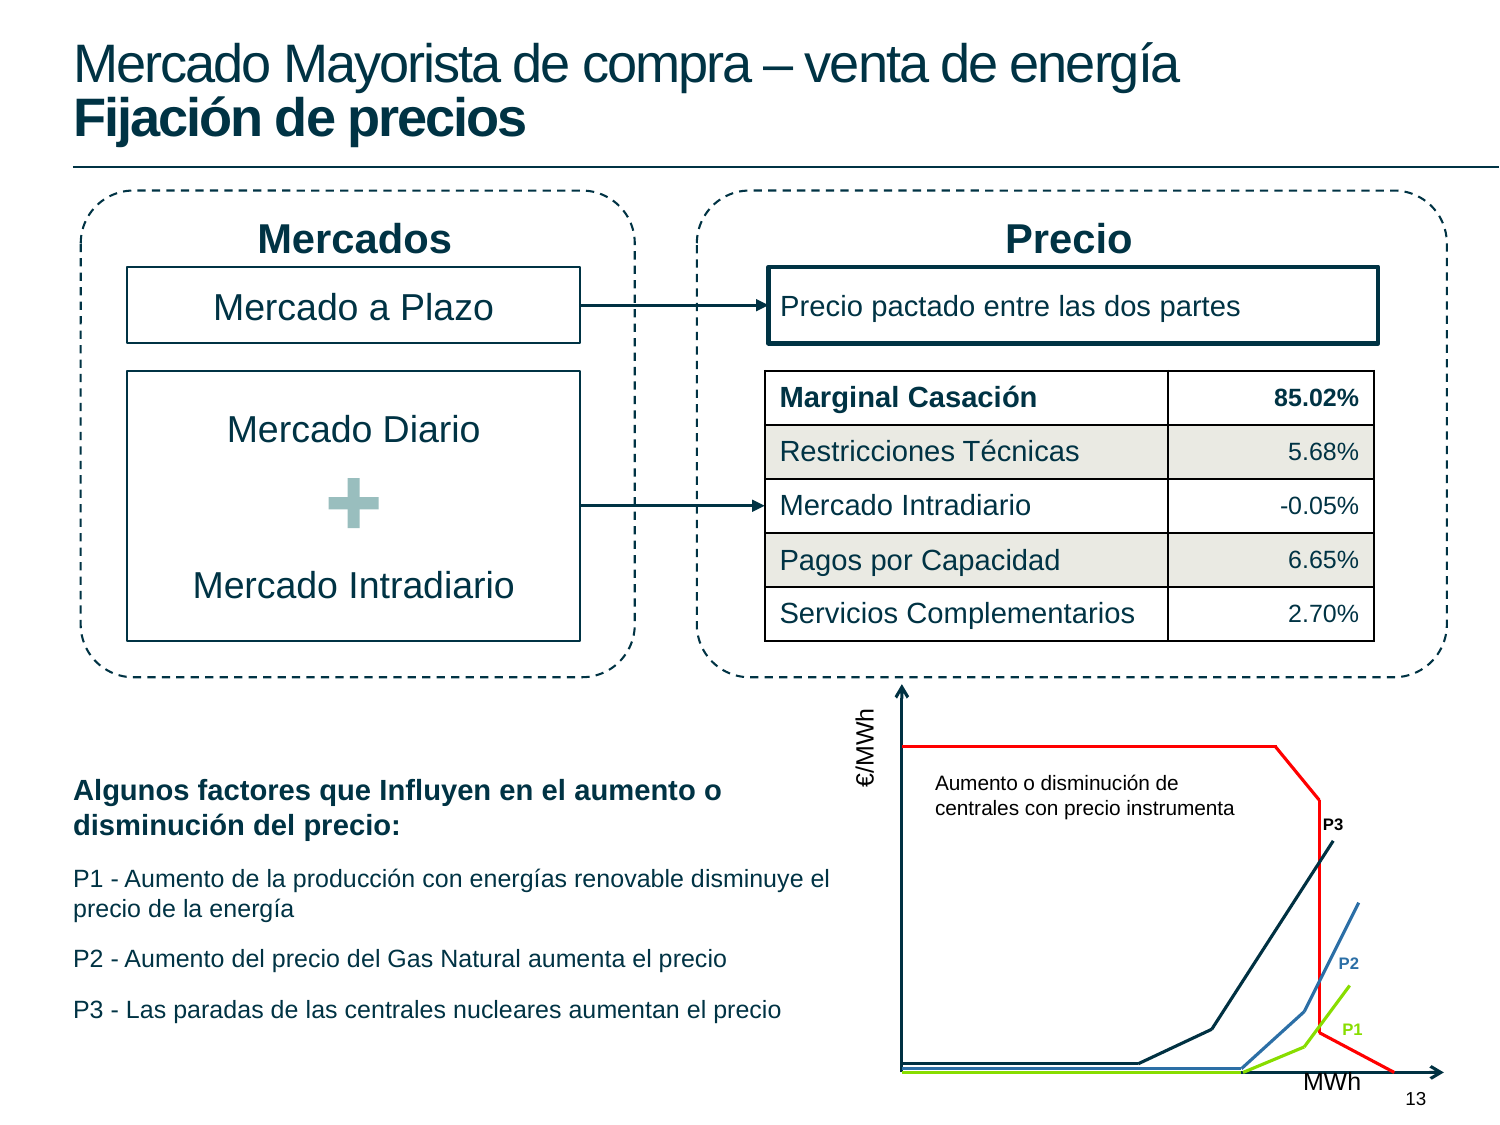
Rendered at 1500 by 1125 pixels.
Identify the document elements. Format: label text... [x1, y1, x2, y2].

table_cell Mercado Intradiario [766, 480, 1167, 532]
table_header 85.02% [1169, 372, 1373, 424]
table_header Marginal Casación [766, 372, 1167, 424]
table_cell -0.05% [1169, 480, 1373, 532]
text_box Mercado Mayorista de compra – venta de energía Fijación de precios [73, 18, 1424, 148]
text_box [328, 477, 379, 529]
table_cell 6.65% [1169, 534, 1373, 586]
table_cell Restricciones Técnicas [766, 426, 1167, 478]
text_box Algunos factores que Influyen en el aumento o disminución del precio: P1 - Aumento de la producción con energías renovable disminuye el precio de la energía P2 - Aumento del precio del Gas Natural aumenta el precio P3 - Las paradas de las centrales nucleares aumentan el precio [62, 755, 835, 1020]
table_cell Servicios Complementarios [766, 588, 1167, 640]
text_box Mercados [78, 188, 637, 680]
text_box Precio [694, 188, 1449, 680]
table_cell 2.70% [1169, 588, 1373, 640]
text_box Mercado Diario Mercado Intradiario [125, 369, 582, 643]
table_cell Pagos por Capacidad [766, 534, 1167, 586]
table_cell 5.68% [1169, 426, 1373, 478]
text_box Precio pactado entre las dos partes [766, 265, 1380, 346]
text_box Mercado a Plazo [125, 265, 582, 346]
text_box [841, 683, 1445, 1120]
